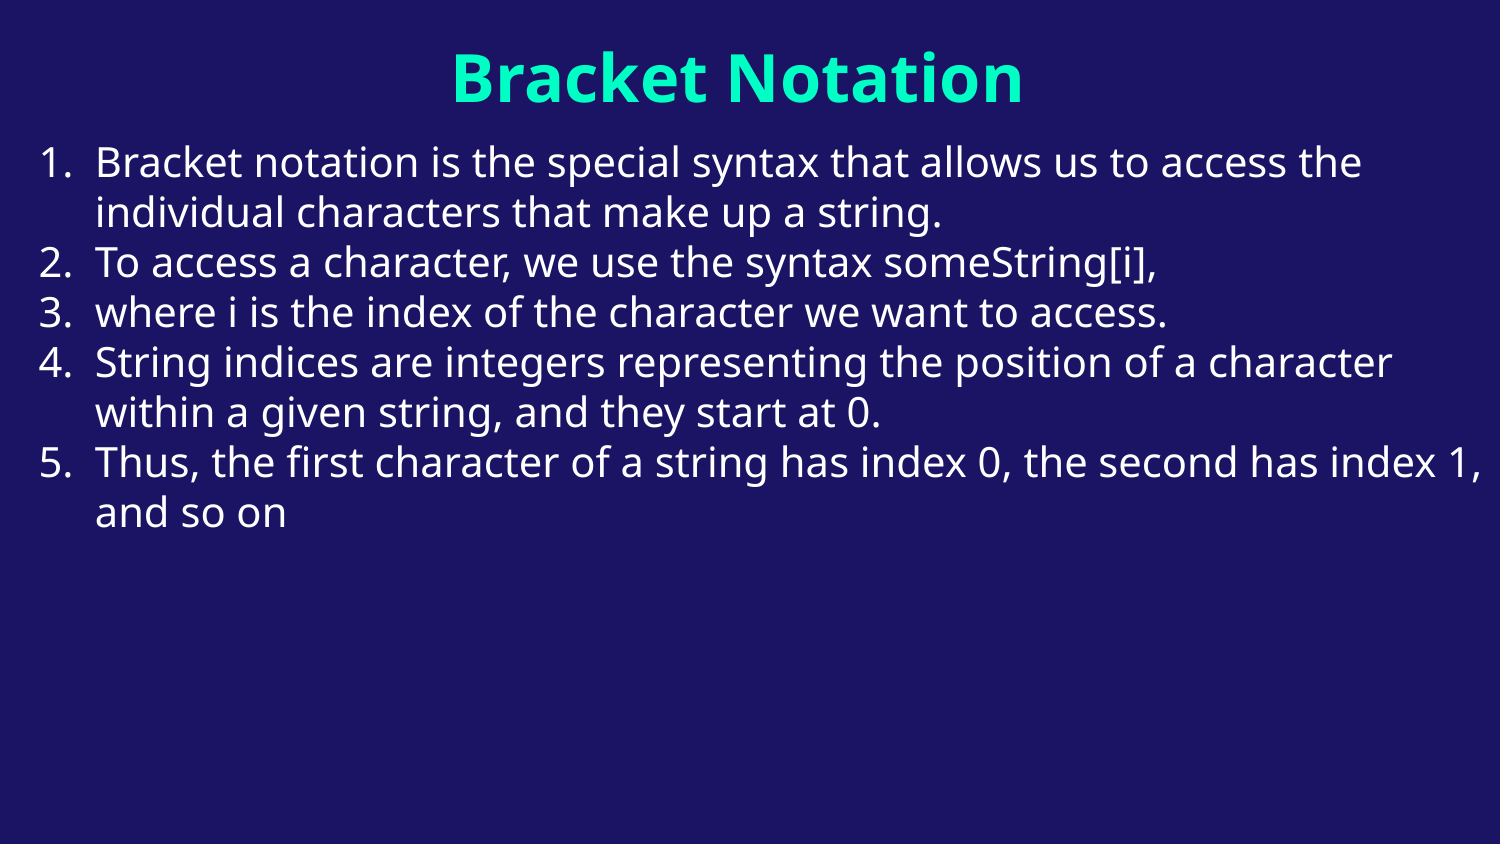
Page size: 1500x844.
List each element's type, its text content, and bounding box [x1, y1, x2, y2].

subtitle Bracket notation is the special syntax that allows us to access the individual characters that make up a string. To access a character, we use the syntax someString[i], where i is the index of the character we want to access. String indices are integers representing the position of a character within a given string, and they start at 0. Thus, the first character of a string has index 0, the second has index 1, and so on [4, 120, 1500, 844]
title Bracket Notation [73, 20, 1402, 120]
